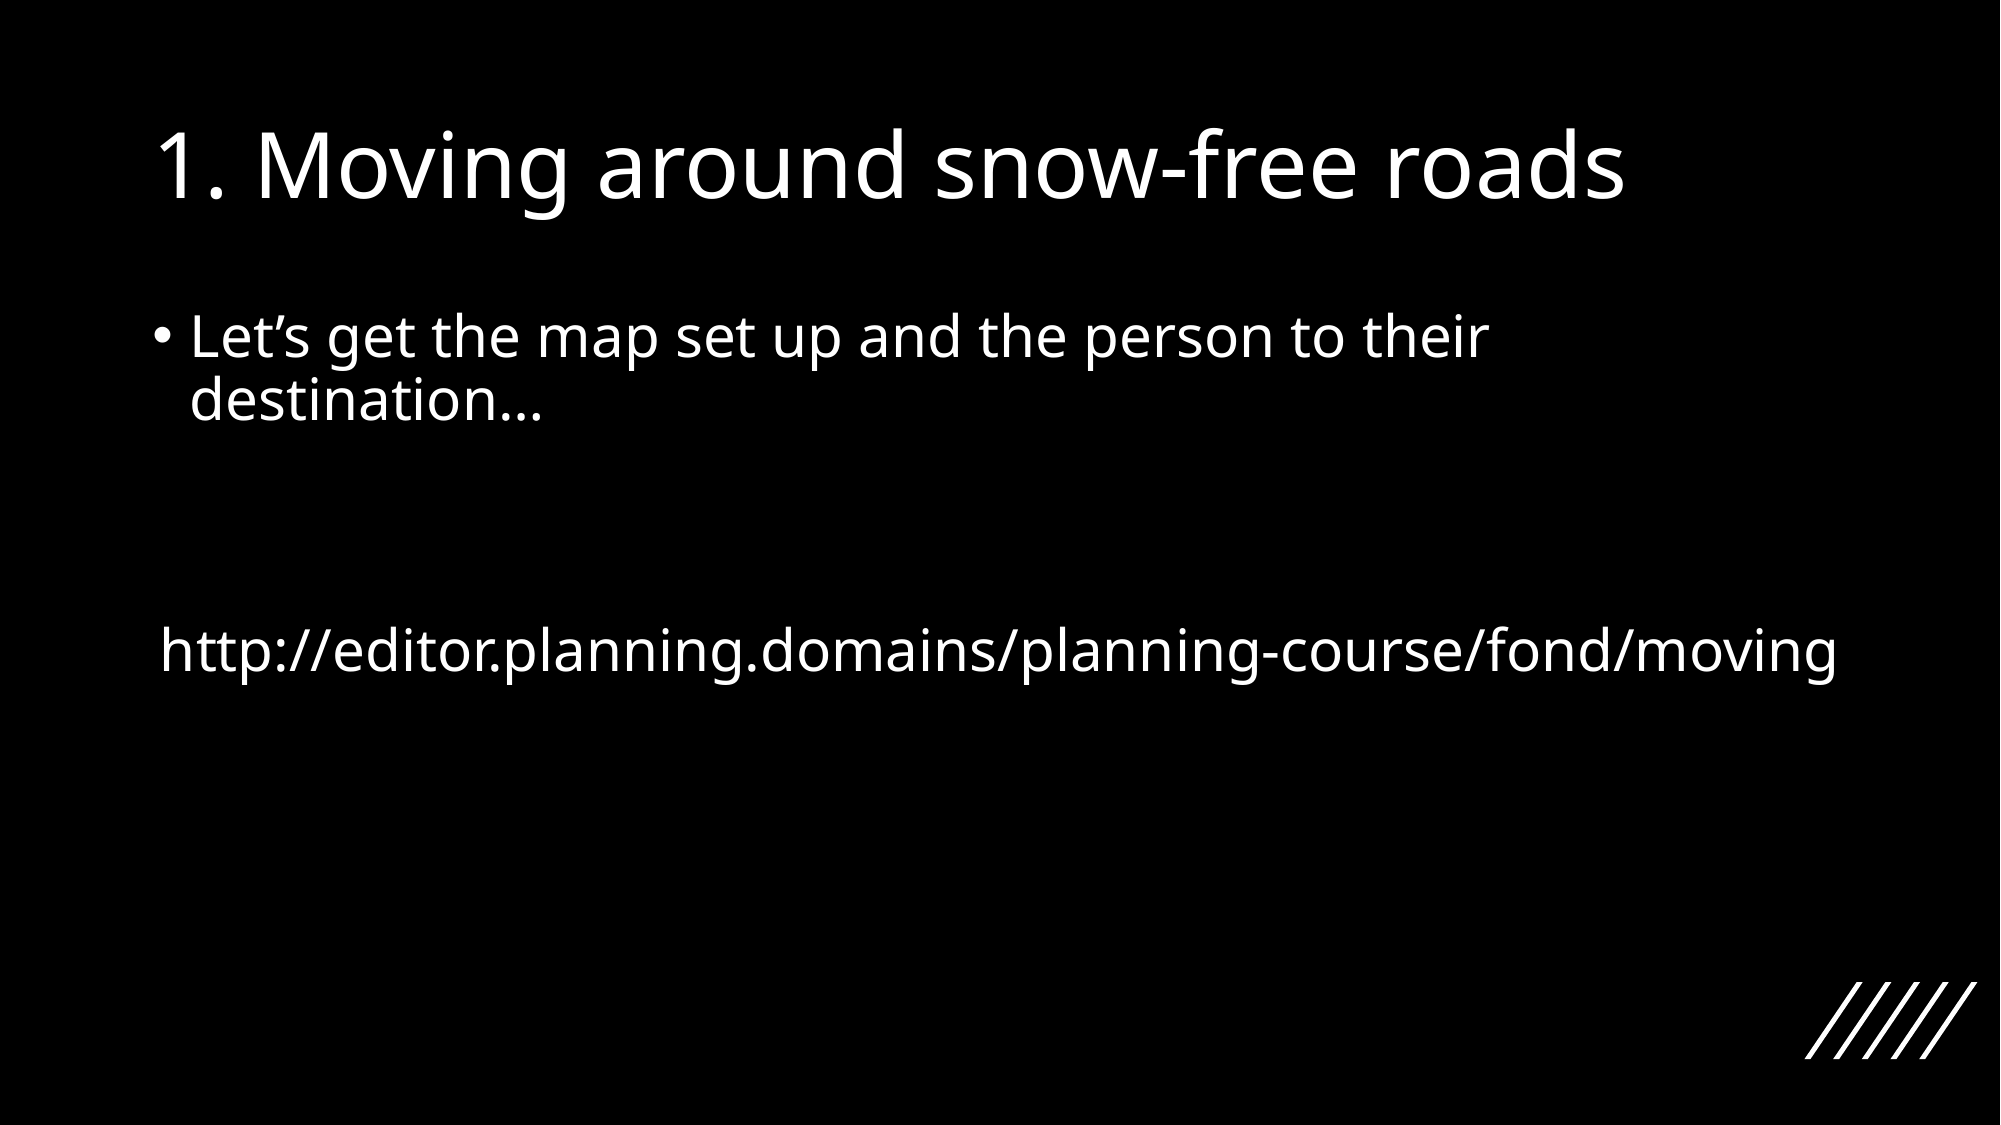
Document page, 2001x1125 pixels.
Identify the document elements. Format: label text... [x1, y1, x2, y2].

list Let’s get the map set up and the person to their destination… http://editor.planning.domains/planning-course/fond/moving [137, 299, 1863, 1014]
title 1. Moving around snow-free roads [137, 59, 1863, 278]
